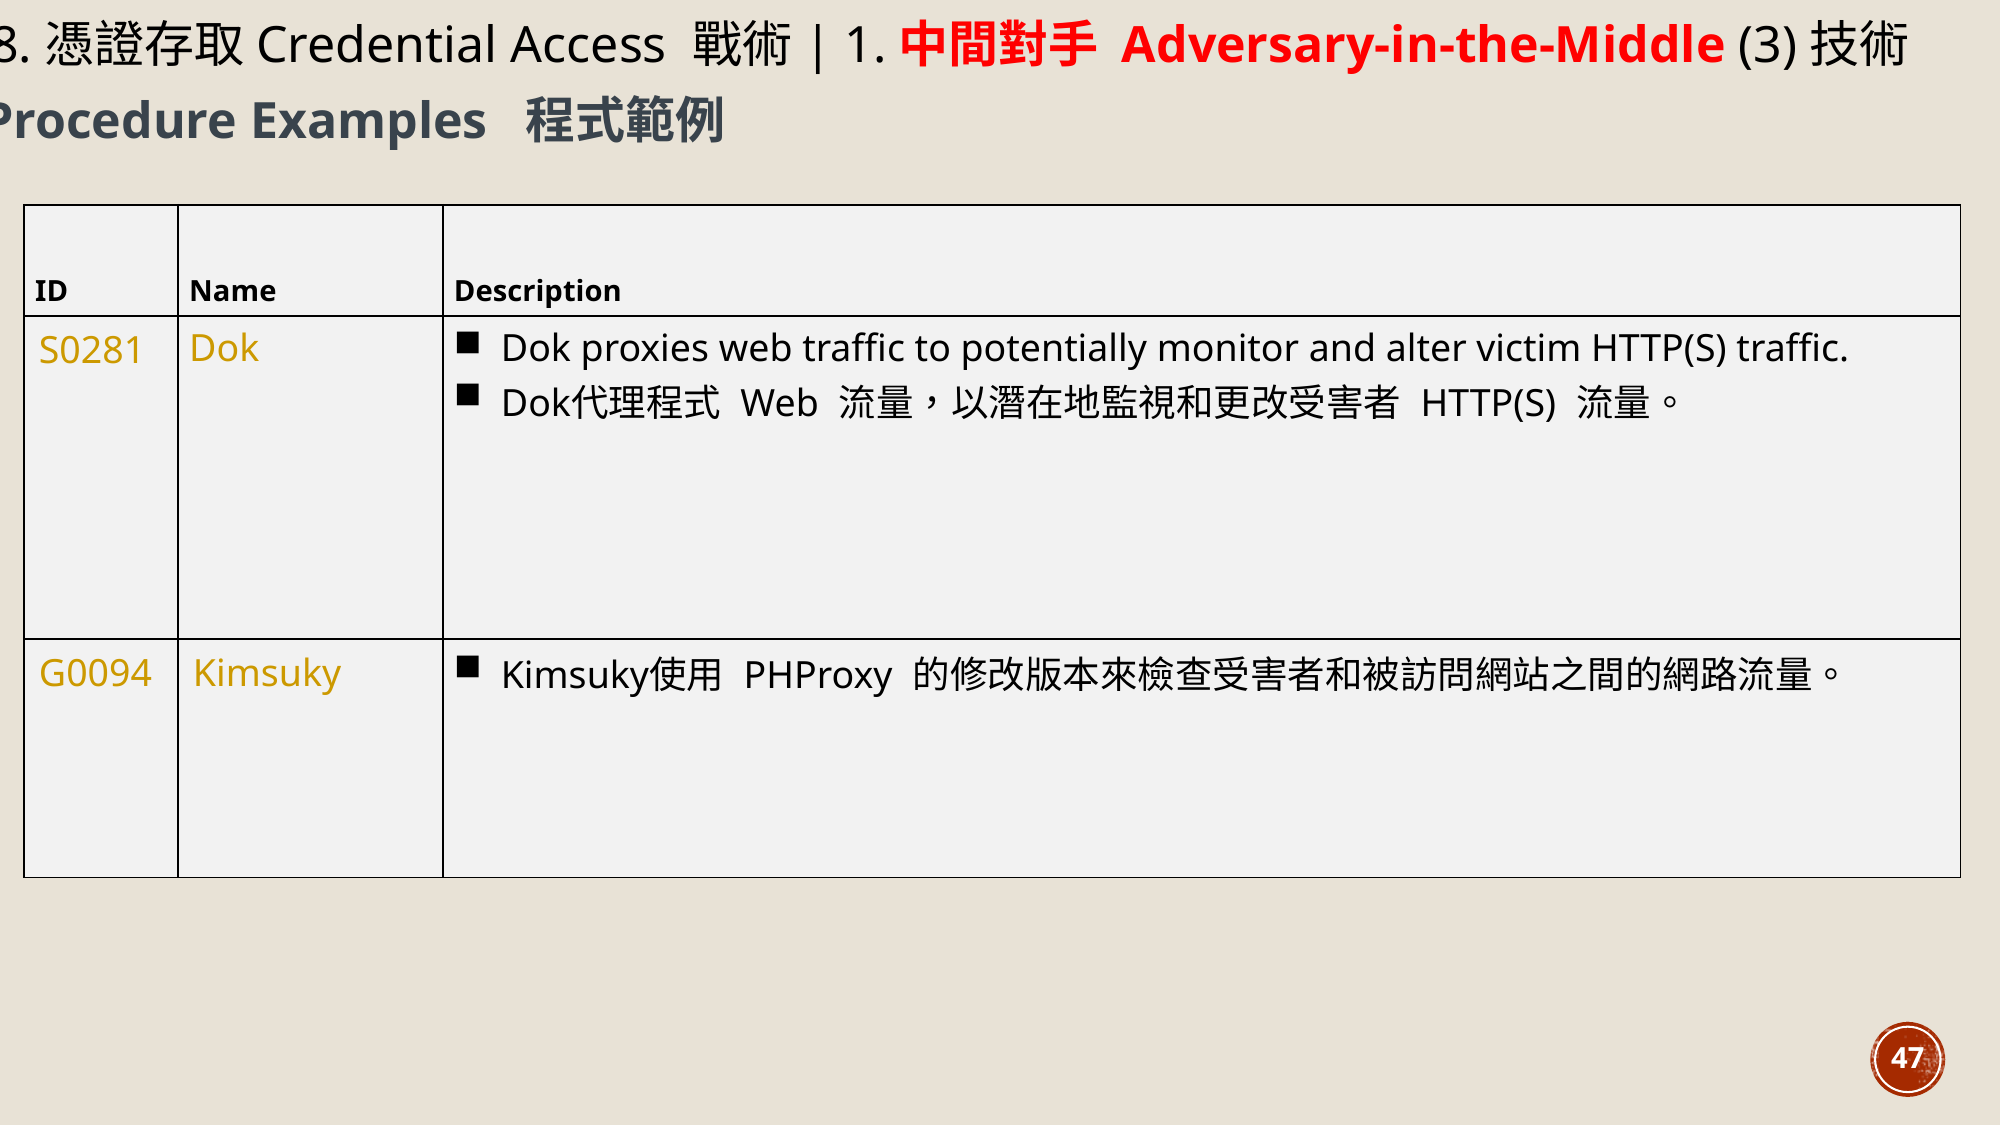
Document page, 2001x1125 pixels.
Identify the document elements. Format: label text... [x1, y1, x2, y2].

table_cell Kimsuky使用 PHProxy 的修改版本來檢查受害者和被訪問網站之間的網路流量。 [444, 640, 1960, 877]
table_cell S0281 [25, 317, 177, 638]
table_header Name [179, 206, 442, 315]
table_header Description [444, 206, 1960, 315]
slide_number 47 [1855, 1028, 1961, 1089]
table_cell G0094 [25, 640, 177, 877]
table_header ID [25, 206, 177, 315]
table_cell Kimsuky [179, 640, 442, 877]
table_cell Dok [179, 317, 442, 638]
text_box Procedure Examples 程式範例 [0, 81, 741, 156]
table_cell Dok proxies web traffic to potentially monitor and alter victim HTTP(S) traffic. Dok代理程式 Web 流量，以潛在地監視和更改受害者 HTTP(S) 流量。 [444, 317, 1960, 638]
text_box 8.憑證存取Credential Access 戰術| 1.中間對手 Adversary-in-the-Middle (3)技術 [0, 5, 1925, 81]
